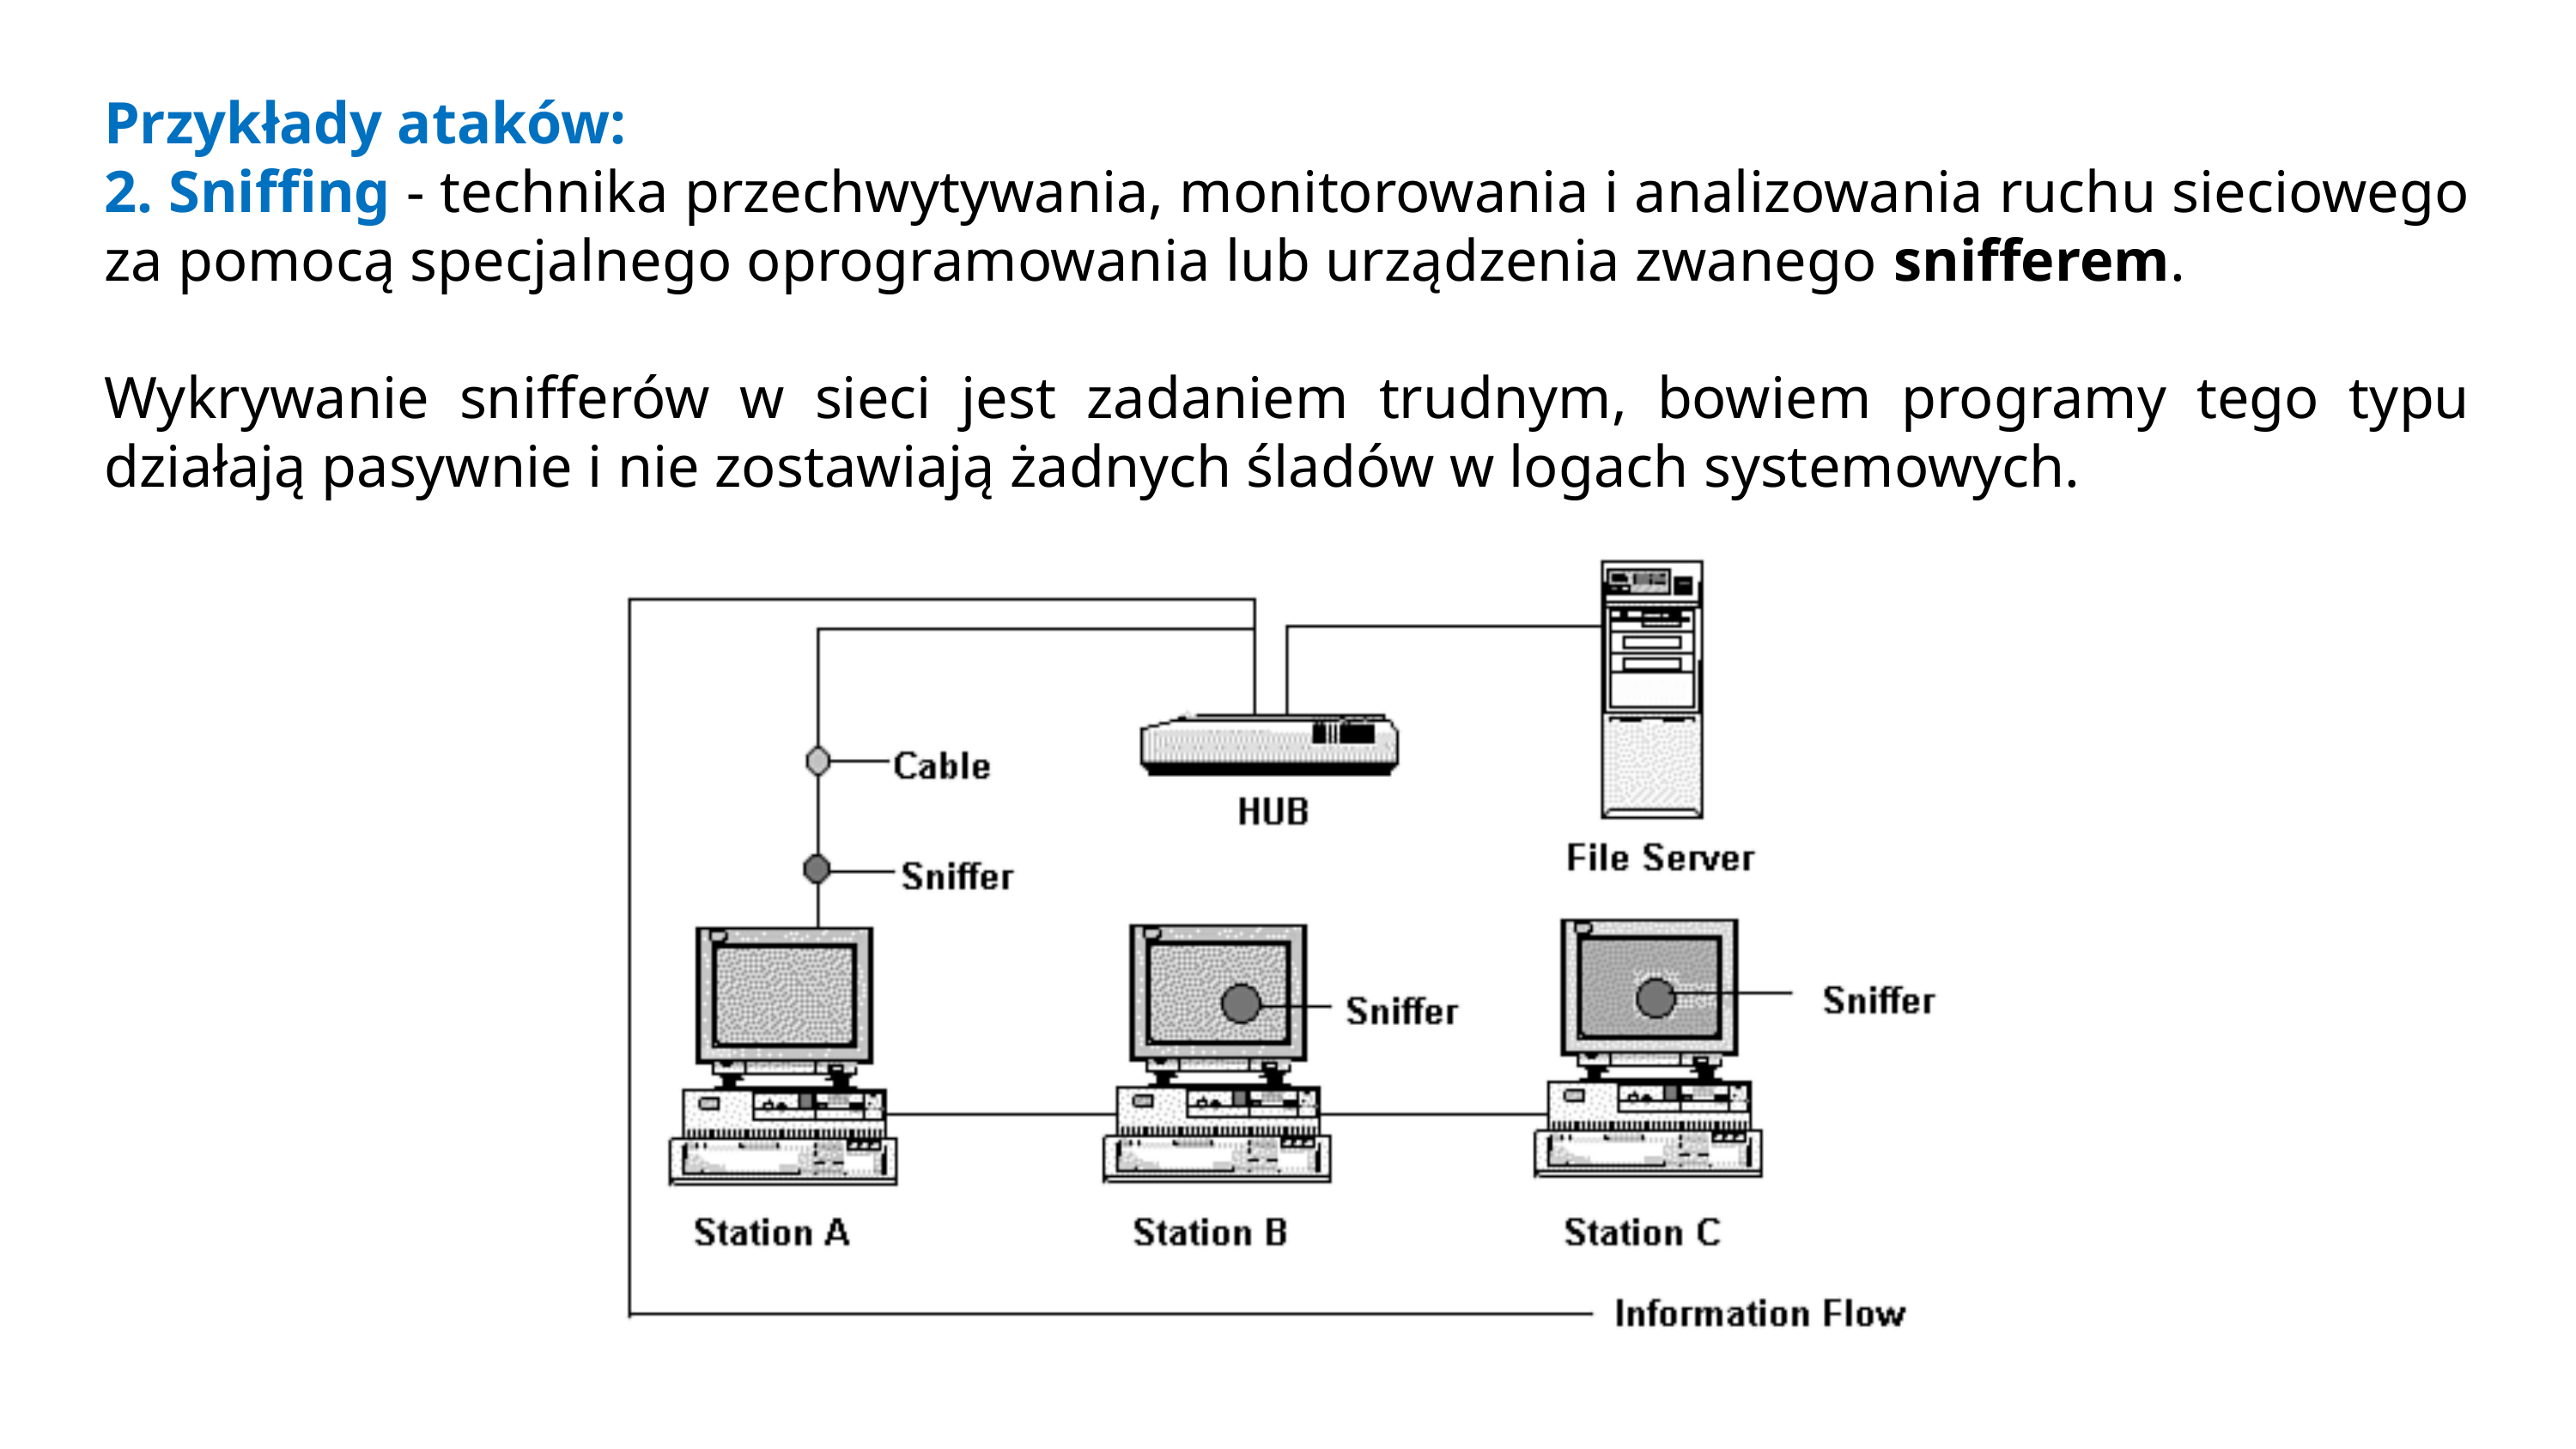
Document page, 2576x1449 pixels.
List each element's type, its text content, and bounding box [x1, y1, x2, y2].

picture [616, 548, 1960, 1349]
text_box Przykłady ataków: 2. Sniffing - technika przechwytywania, monitorowania i analizowania ruchu sieciowego za pomocą specjalnego oprogramowania lub urządzenia zwanego snifferem. Wykrywanie snifferów w sieci jest zadaniem trudnym, bowiem programy tego typu działają pasywnie i nie zostawiają żadnych śladów w logach systemowych. [91, 80, 2485, 544]
